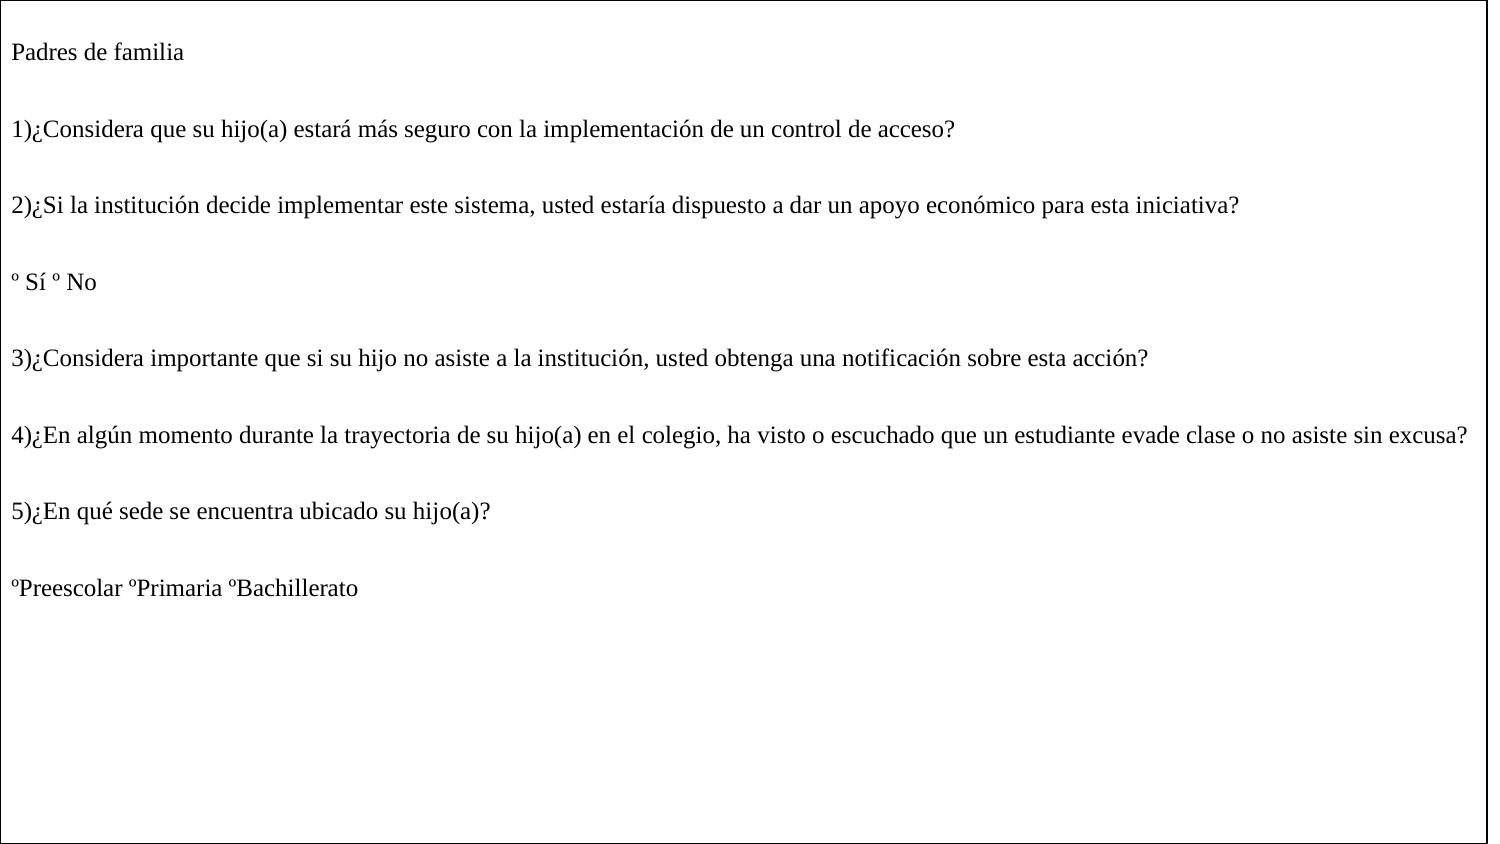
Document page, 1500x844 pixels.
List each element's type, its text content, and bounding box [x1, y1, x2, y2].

list Padres de familia 1)¿Considera que su hijo(a) estará más seguro con la implementación de un control de acceso? 2)¿Si la institución decide implementar este sistema, usted estaría dispuesto a dar un apoyo económico para esta iniciativa? º Sí º No 3)¿Considera importante que si su hijo no asiste a la institución, usted obtenga una notificación sobre esta acción? 4)¿En algún momento durante la trayectoria de su hijo(a) en el colegio, ha visto o escuchado que un estudiante evade clase o no asiste sin excusa? 5)¿En qué sede se encuentra ubicado su hijo(a)? ºPreescolar ºPrimaria ºBachillerato [0, 0, 1488, 844]
